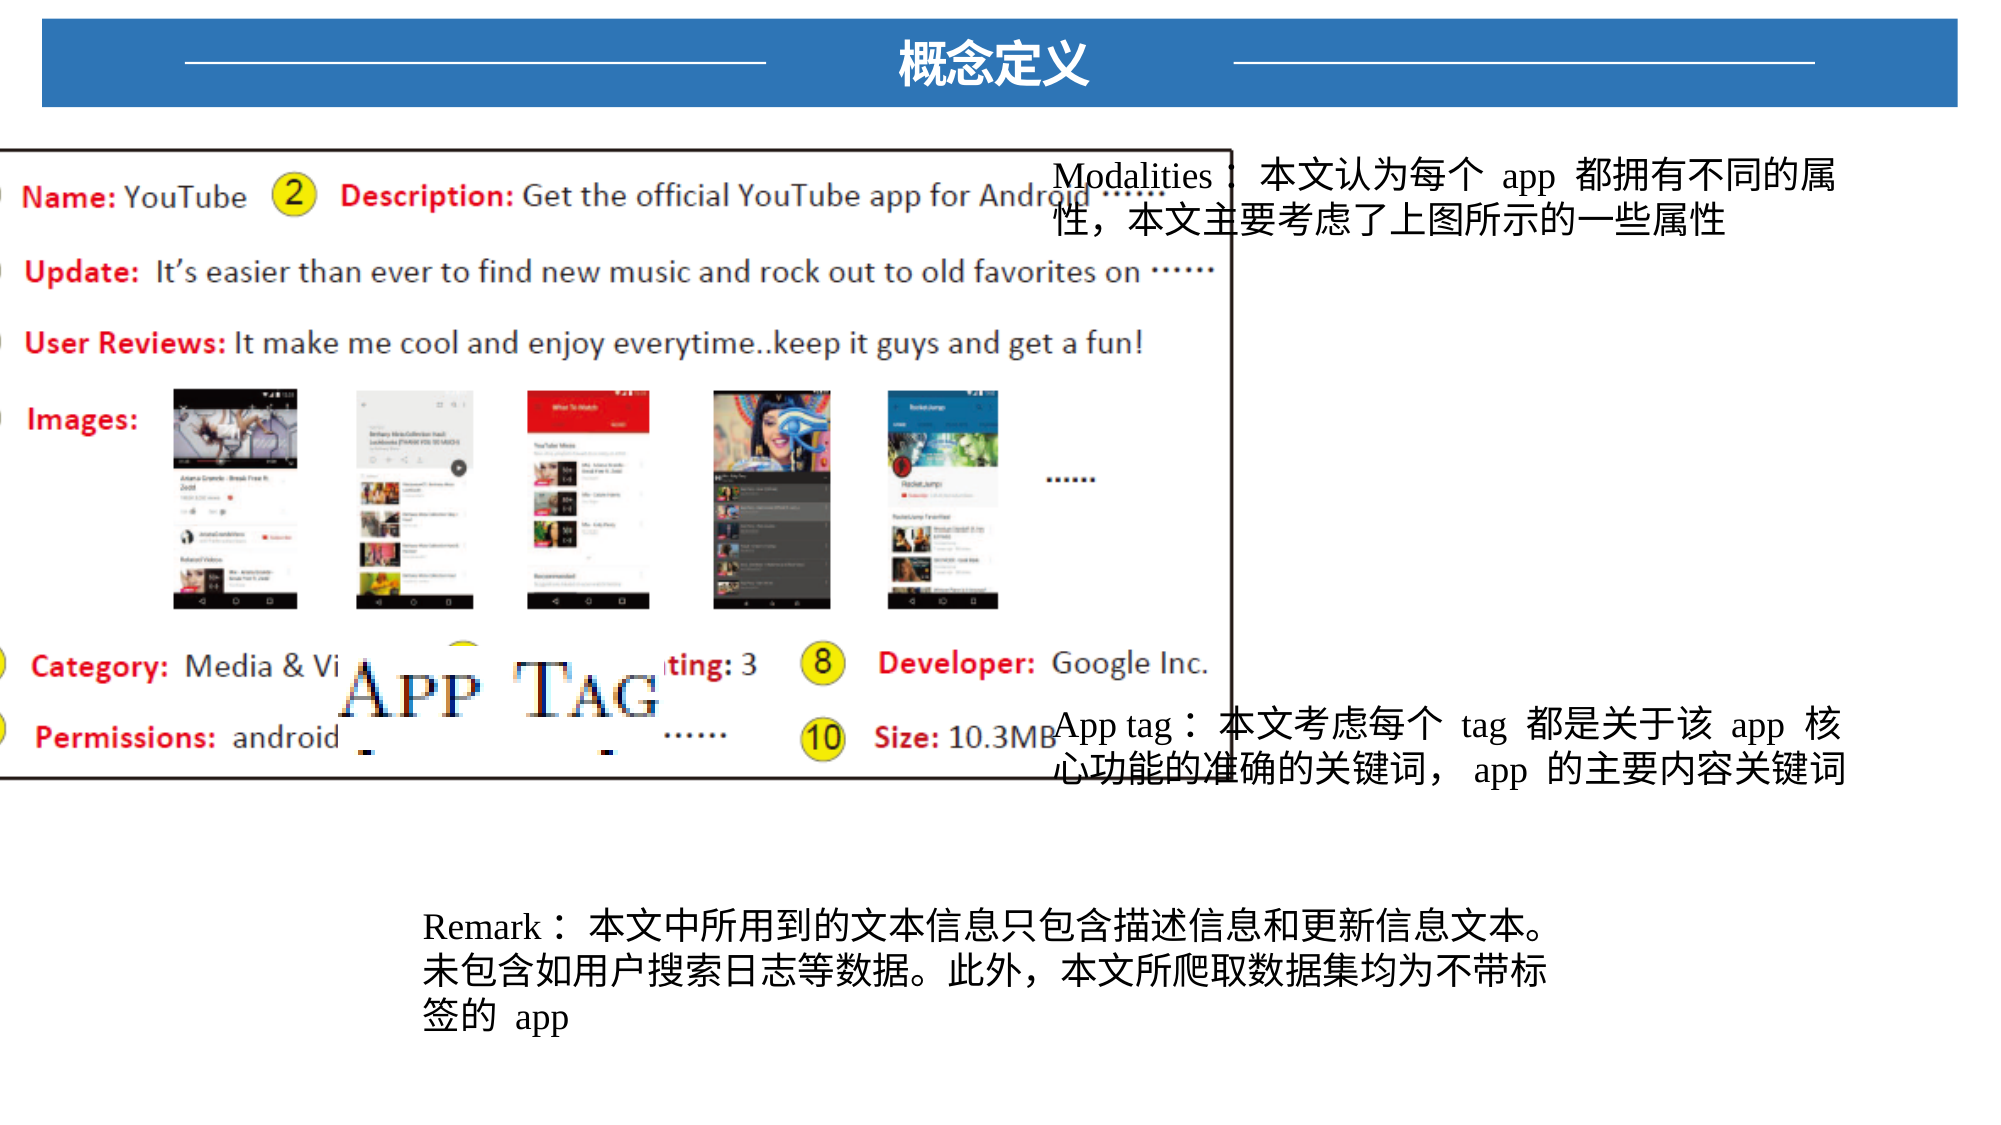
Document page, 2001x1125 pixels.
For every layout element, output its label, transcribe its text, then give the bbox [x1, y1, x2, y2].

text_box Modalities：本文认为每个 app 都拥有不同的属性，本文主要考虑了上图所示的一些属性 [1254, 143, 1878, 249]
text_box 概念定义 [722, 25, 1267, 61]
picture [0, 115, 1254, 799]
text_box Remark：本文中所用到的文本信息只包含描述信息和更新信息文本。未包含如用户搜索日志等数据。此外，本文所爬取数据集均为不带标签的 app [407, 894, 1593, 1045]
text_box App tag：本文考虑每个 tag 都是关于该 app 核心功能的准确的关键词，app 的主要内容关键词 [1254, 692, 1878, 797]
text_box 概念定义 [722, 65, 1267, 100]
text_box [41, 18, 1959, 108]
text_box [184, 61, 1815, 65]
